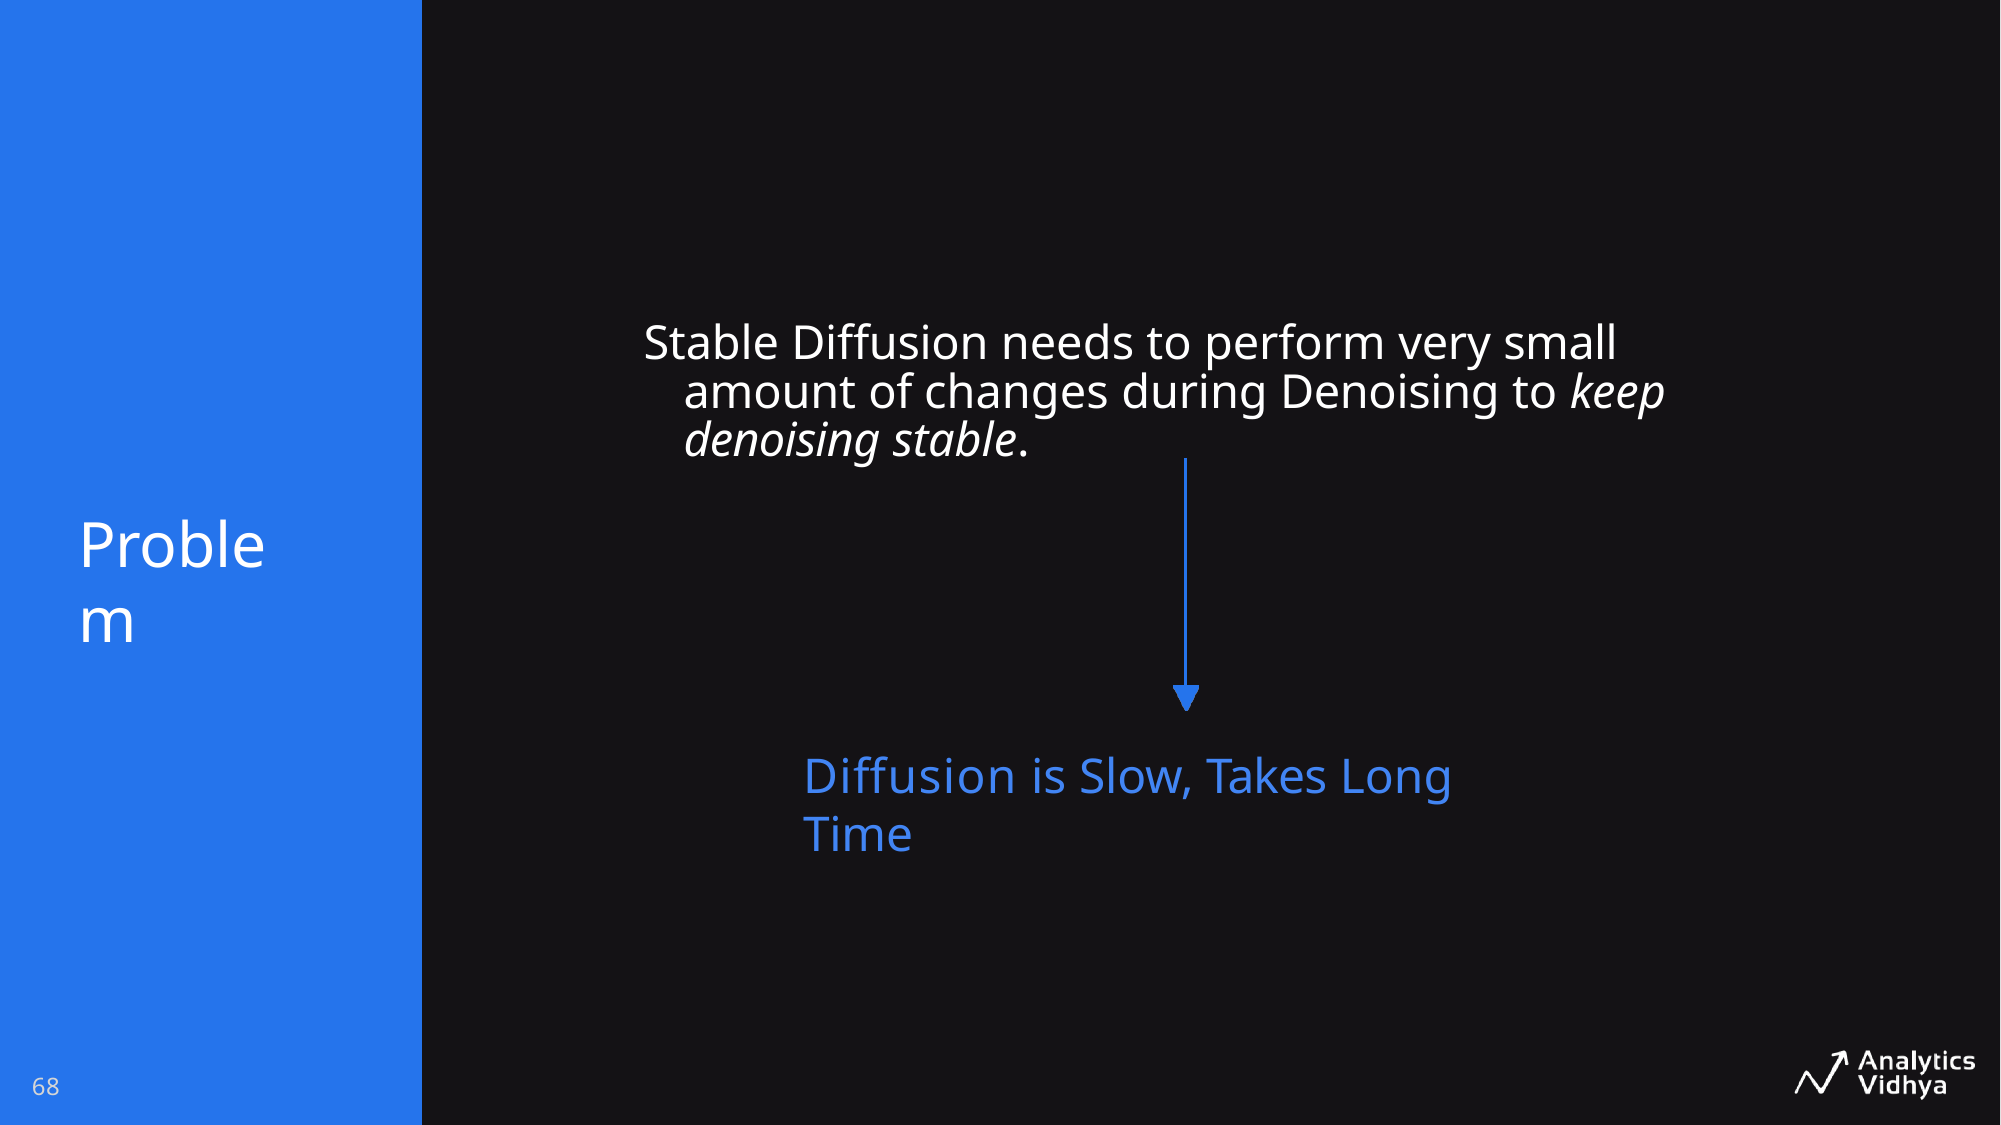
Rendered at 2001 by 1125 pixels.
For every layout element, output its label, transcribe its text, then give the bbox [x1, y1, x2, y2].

slide_number 68 [26, 1066, 86, 1125]
text_box Problem [76, 502, 315, 655]
picture [1791, 1048, 1977, 1102]
text_box Diffusion is Slow, Takes Long Time [801, 743, 1542, 861]
text_box [0, 0, 422, 1125]
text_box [1173, 457, 1199, 712]
text_box Stable Diffusion needs to perform very small amount of changes during Denoising to keep denoising stable. [641, 310, 1787, 467]
